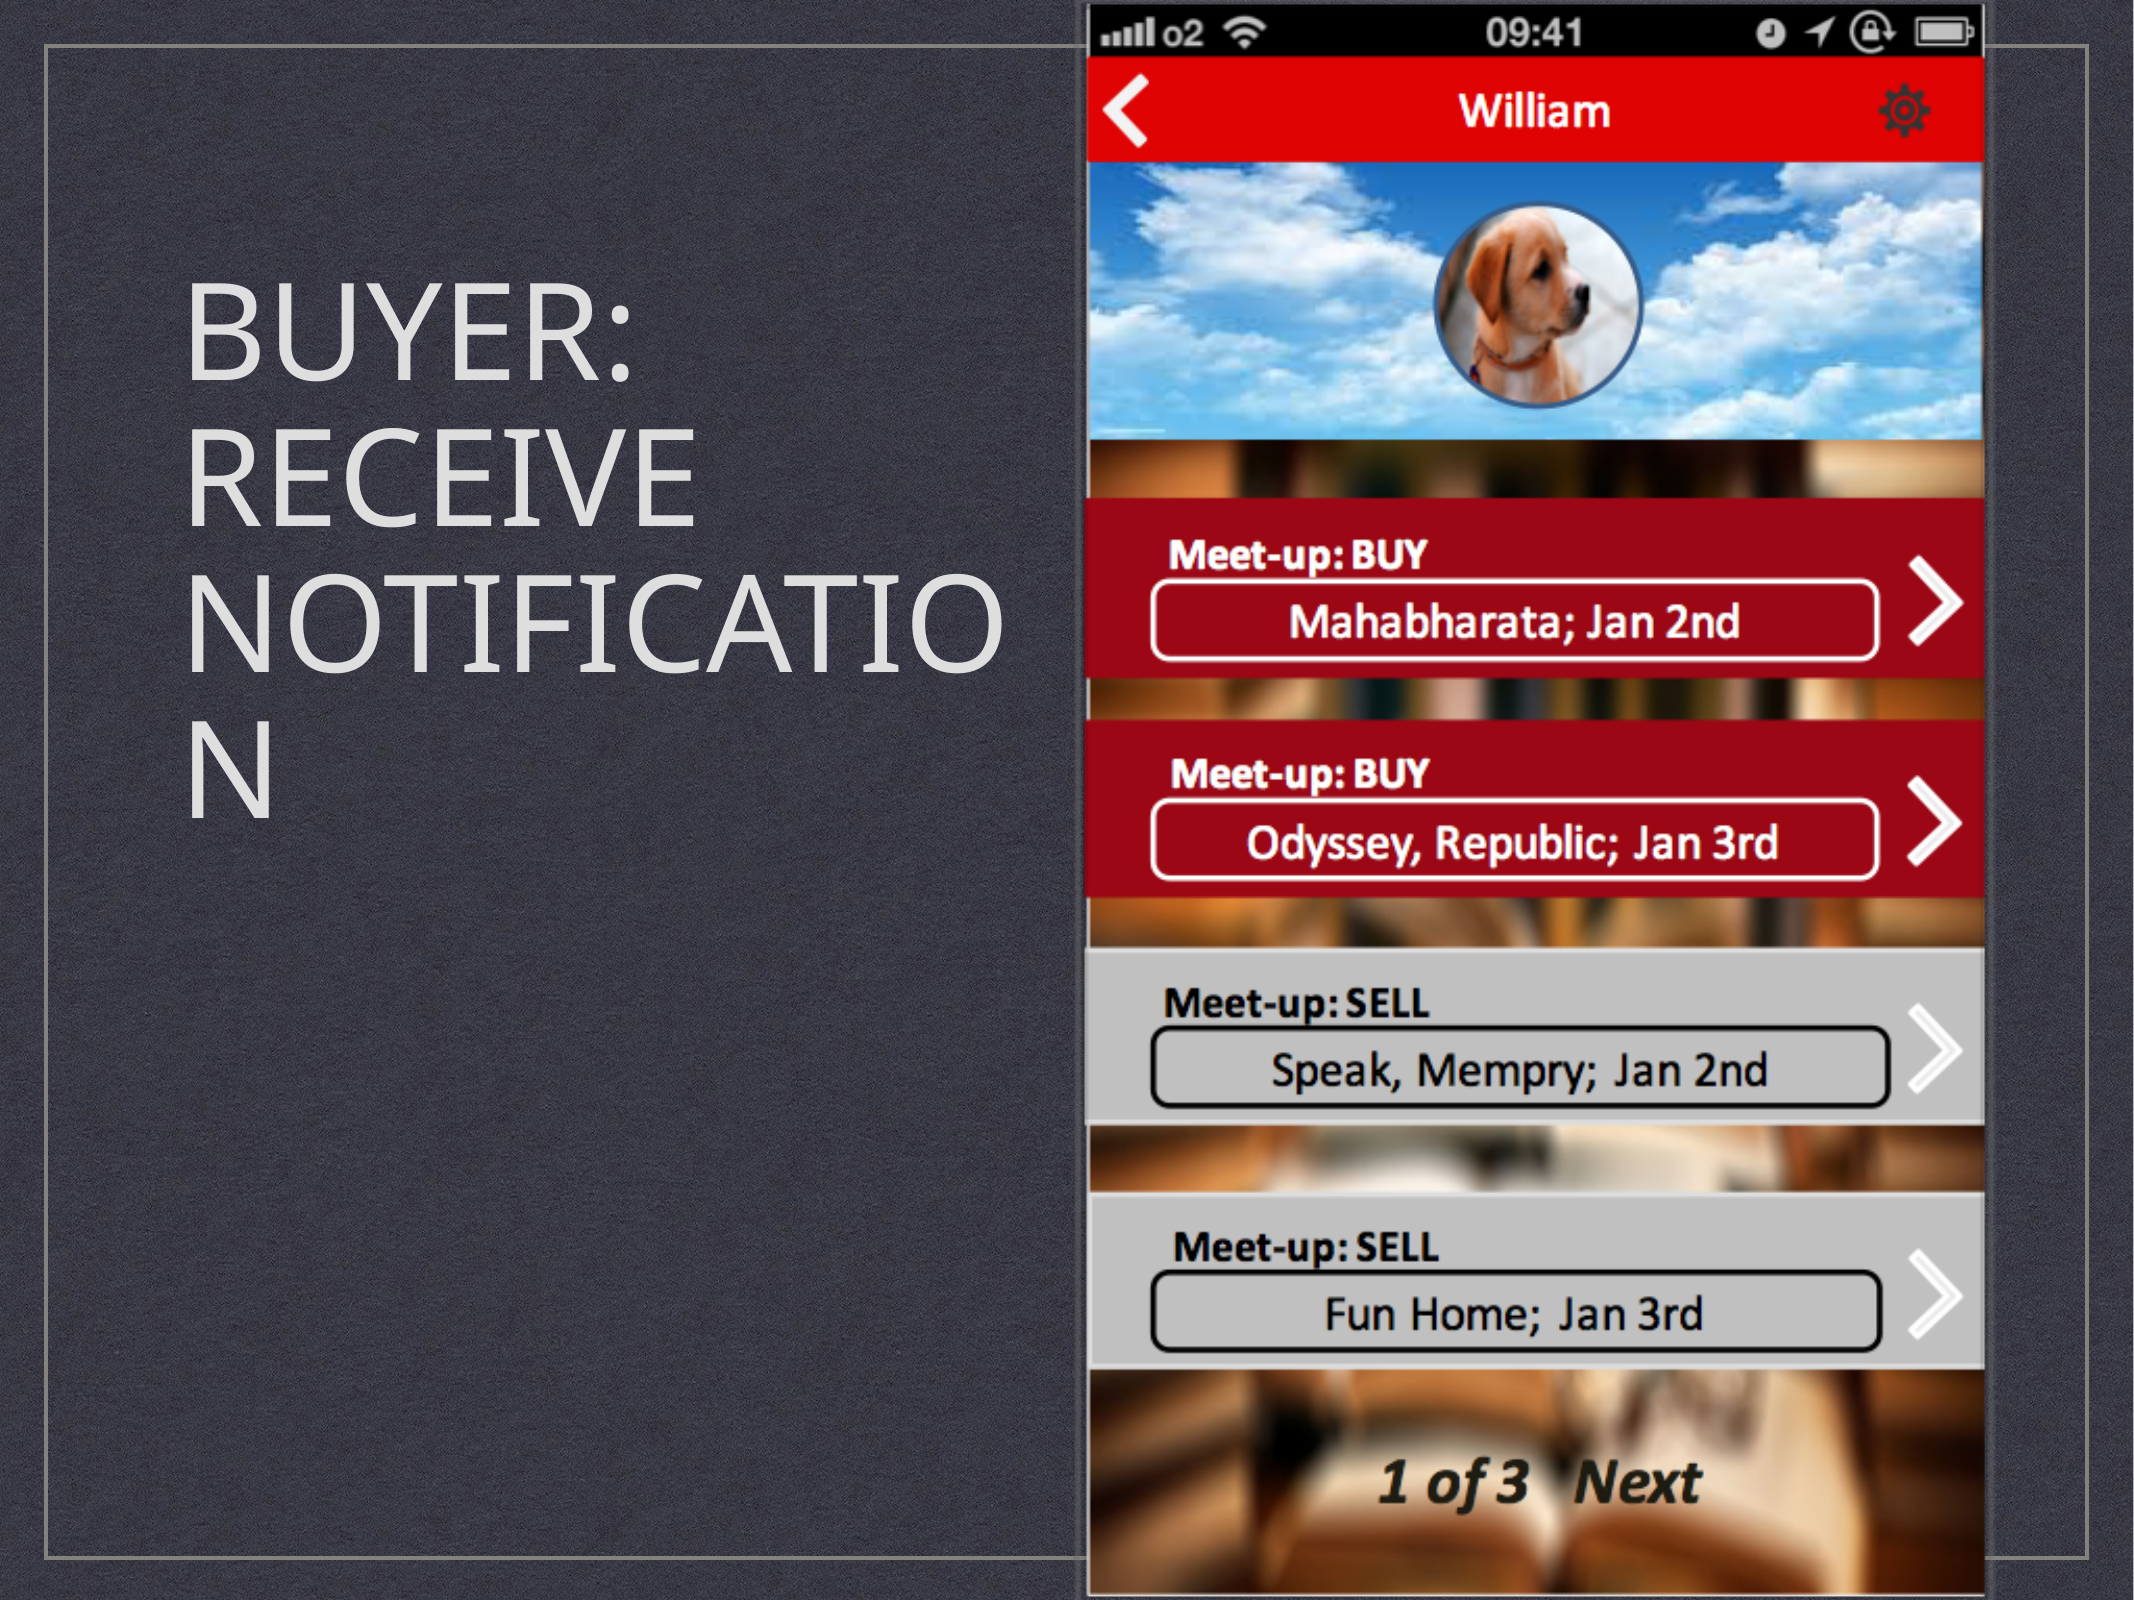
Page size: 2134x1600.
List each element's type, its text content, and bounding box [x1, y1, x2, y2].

title buyer: receive notification [170, 211, 1047, 857]
picture [0, 0, 2134, 1600]
